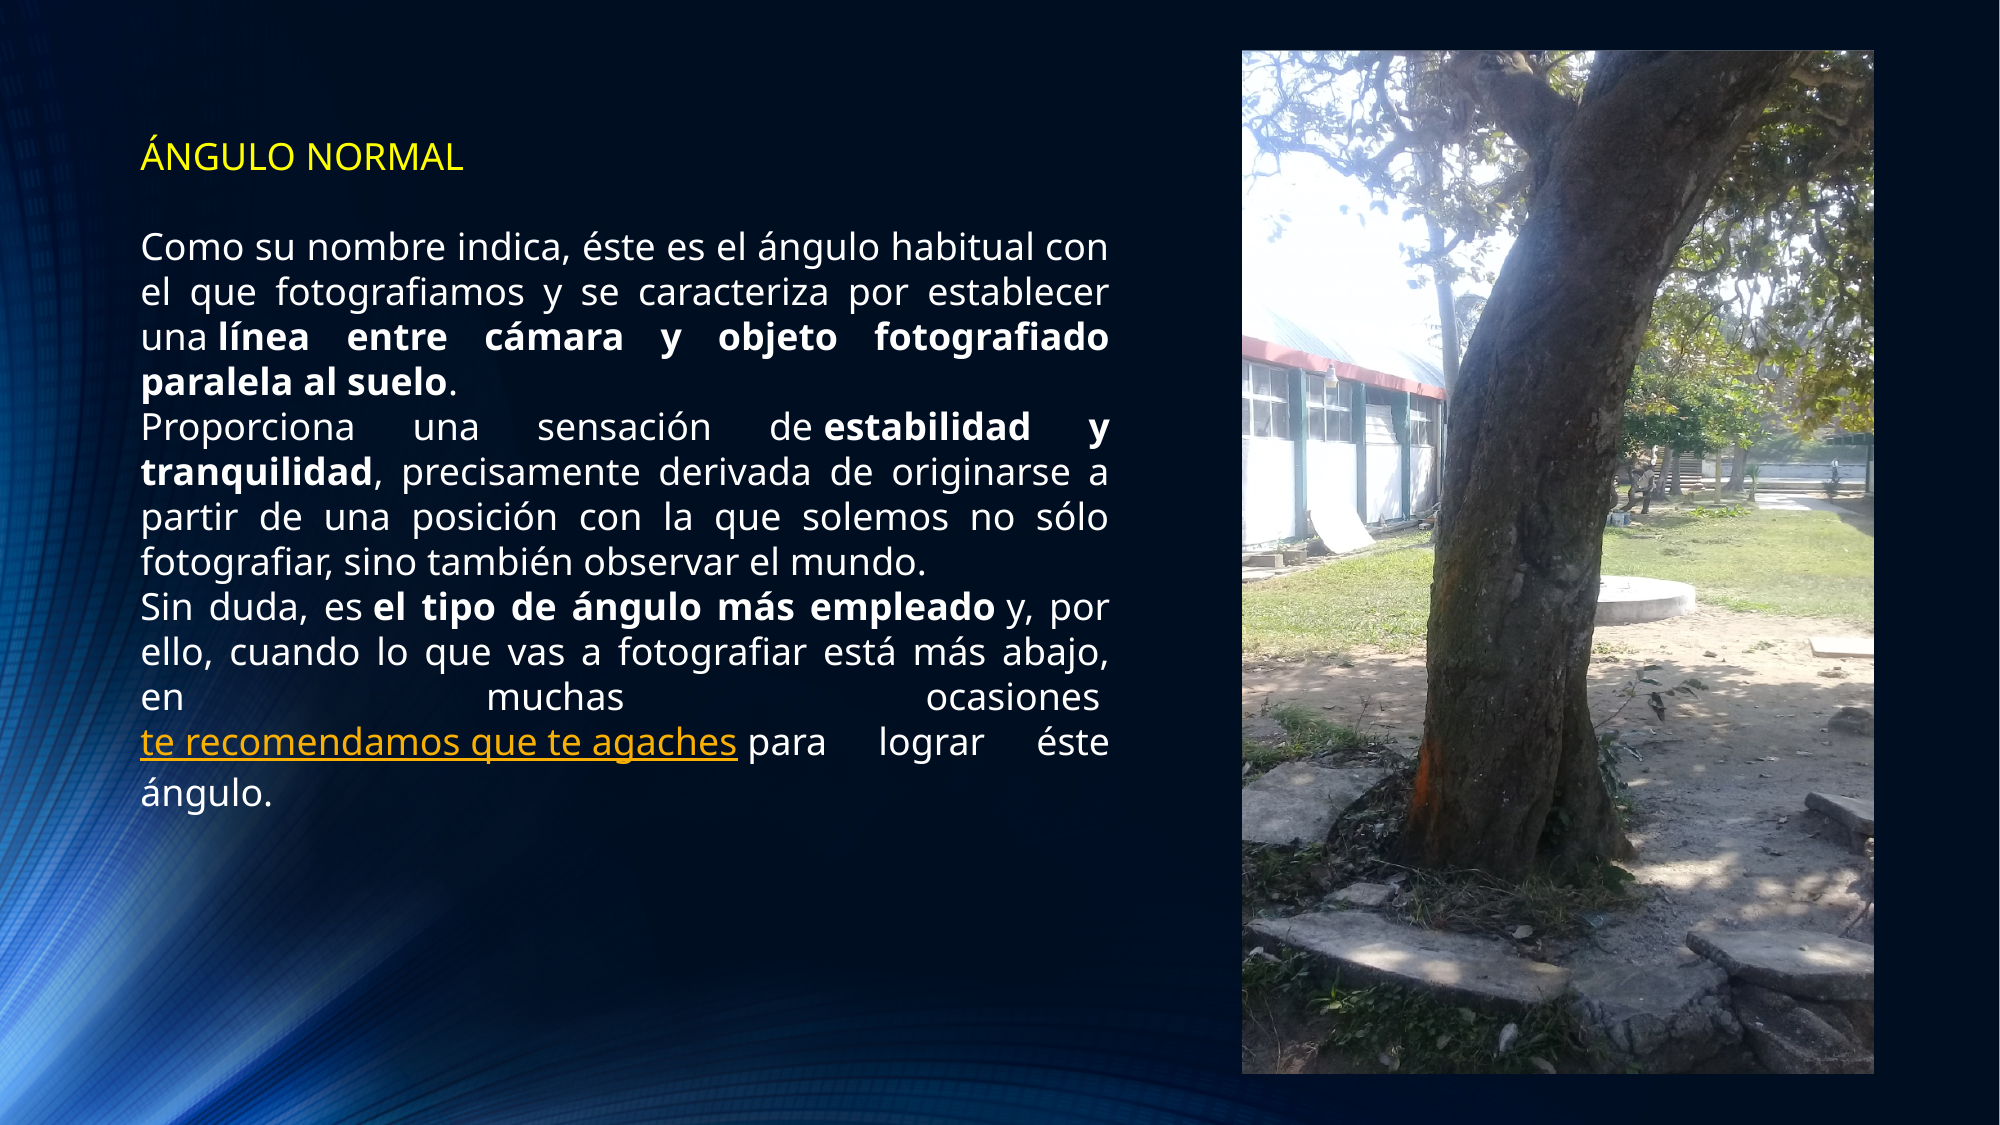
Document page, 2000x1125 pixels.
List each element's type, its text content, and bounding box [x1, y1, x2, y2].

text_box ÁNGULO NORMAL Como su nombre indica, éste es el ángulo habitual con el que fotografiamos y se caracteriza por establecer una línea entre cámara y objeto fotografiado paralela al suelo. Proporciona una sensación de estabilidad y tranquilidad, precisamente derivada de originarse a partir de una posición con la que solemos no sólo fotografiar, sino también observar el mundo. Sin duda, es el tipo de ángulo más empleado y, por ello, cuando lo que vas a fotografiar está más abajo, en muchas ocasiones te recomendamos que te agaches para lograr éste ángulo. [125, 125, 1126, 822]
picture [0, 0, 2000, 1125]
